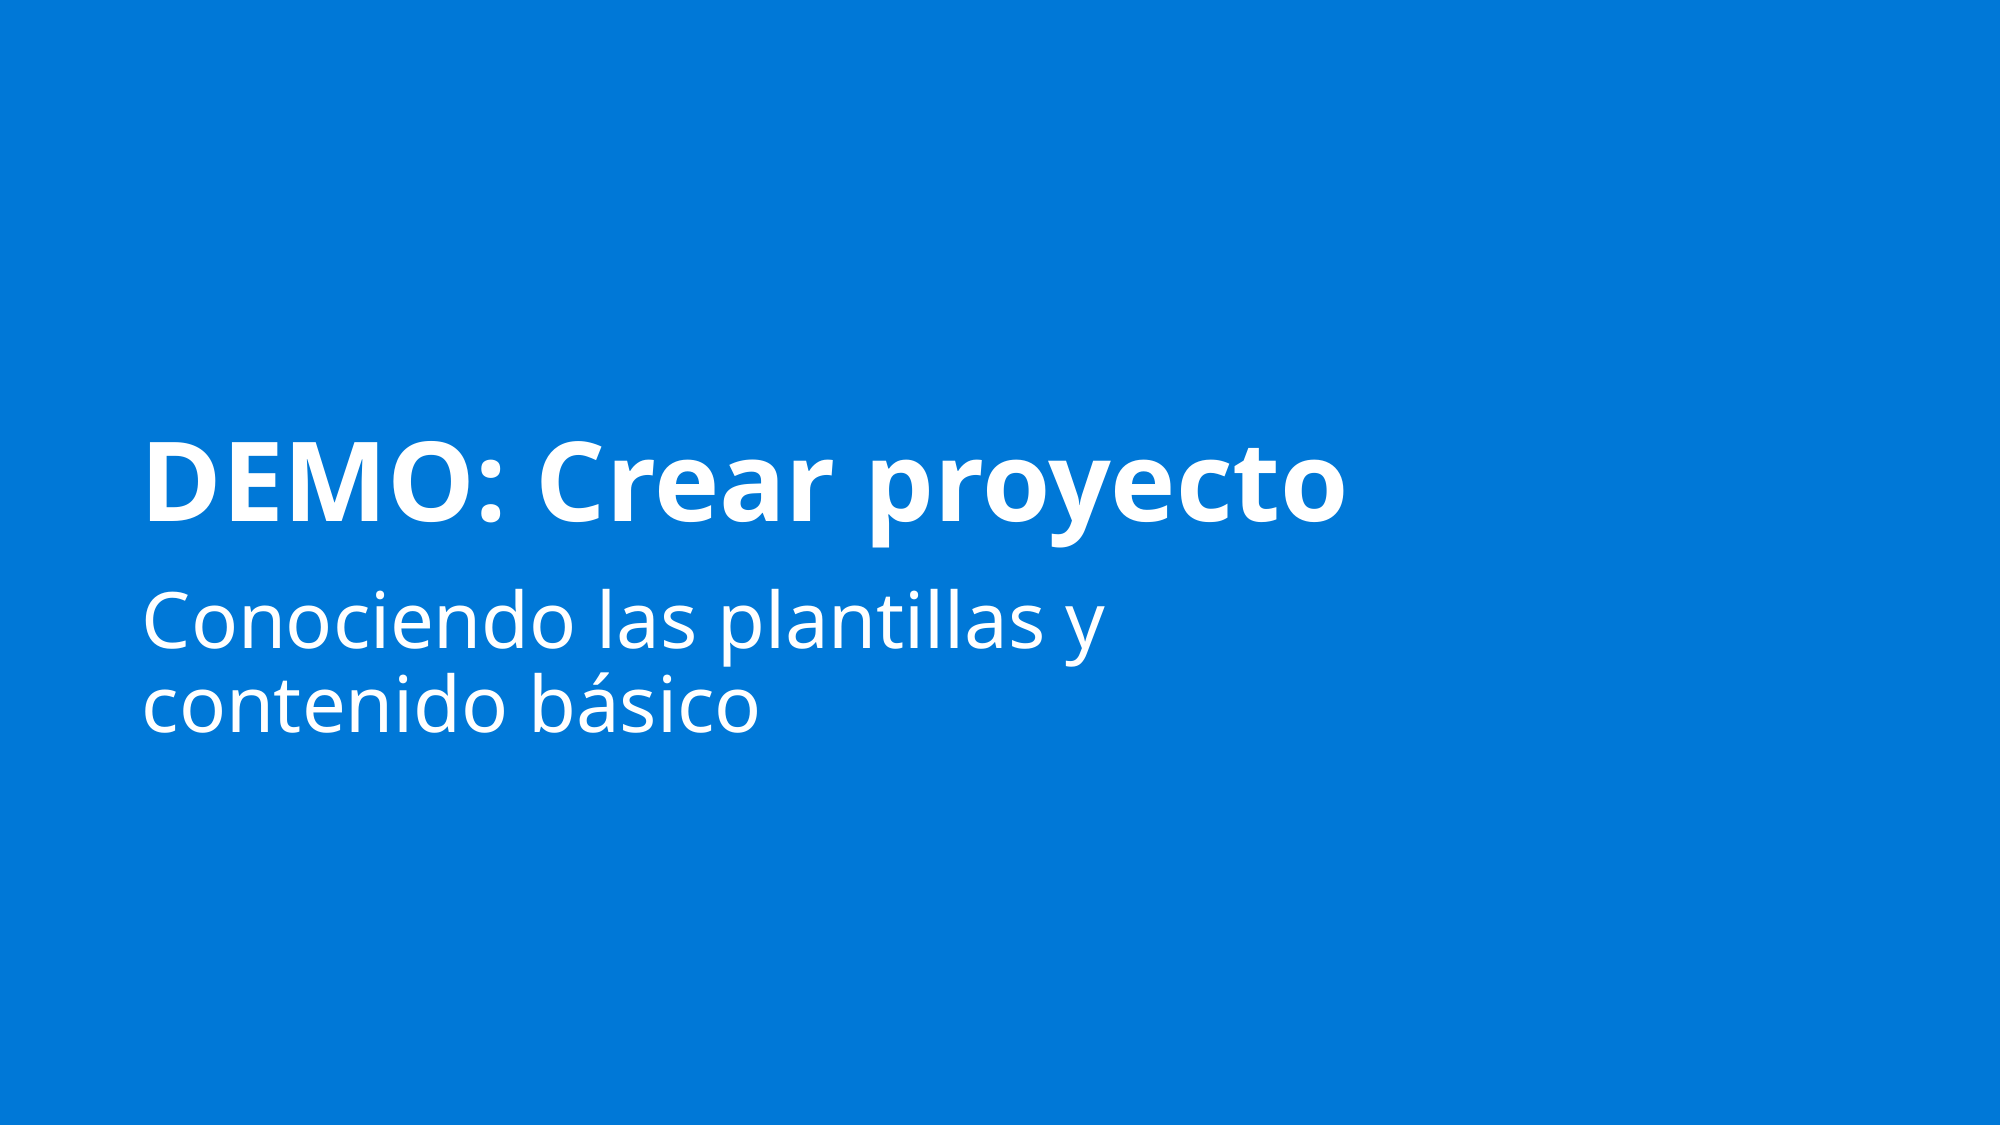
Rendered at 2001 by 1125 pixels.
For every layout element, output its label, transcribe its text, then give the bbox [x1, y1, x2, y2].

subtitle Conociendo las plantillas y contenido básico [119, 562, 1368, 931]
title DEMO: Crear proyecto [118, 120, 1882, 563]
